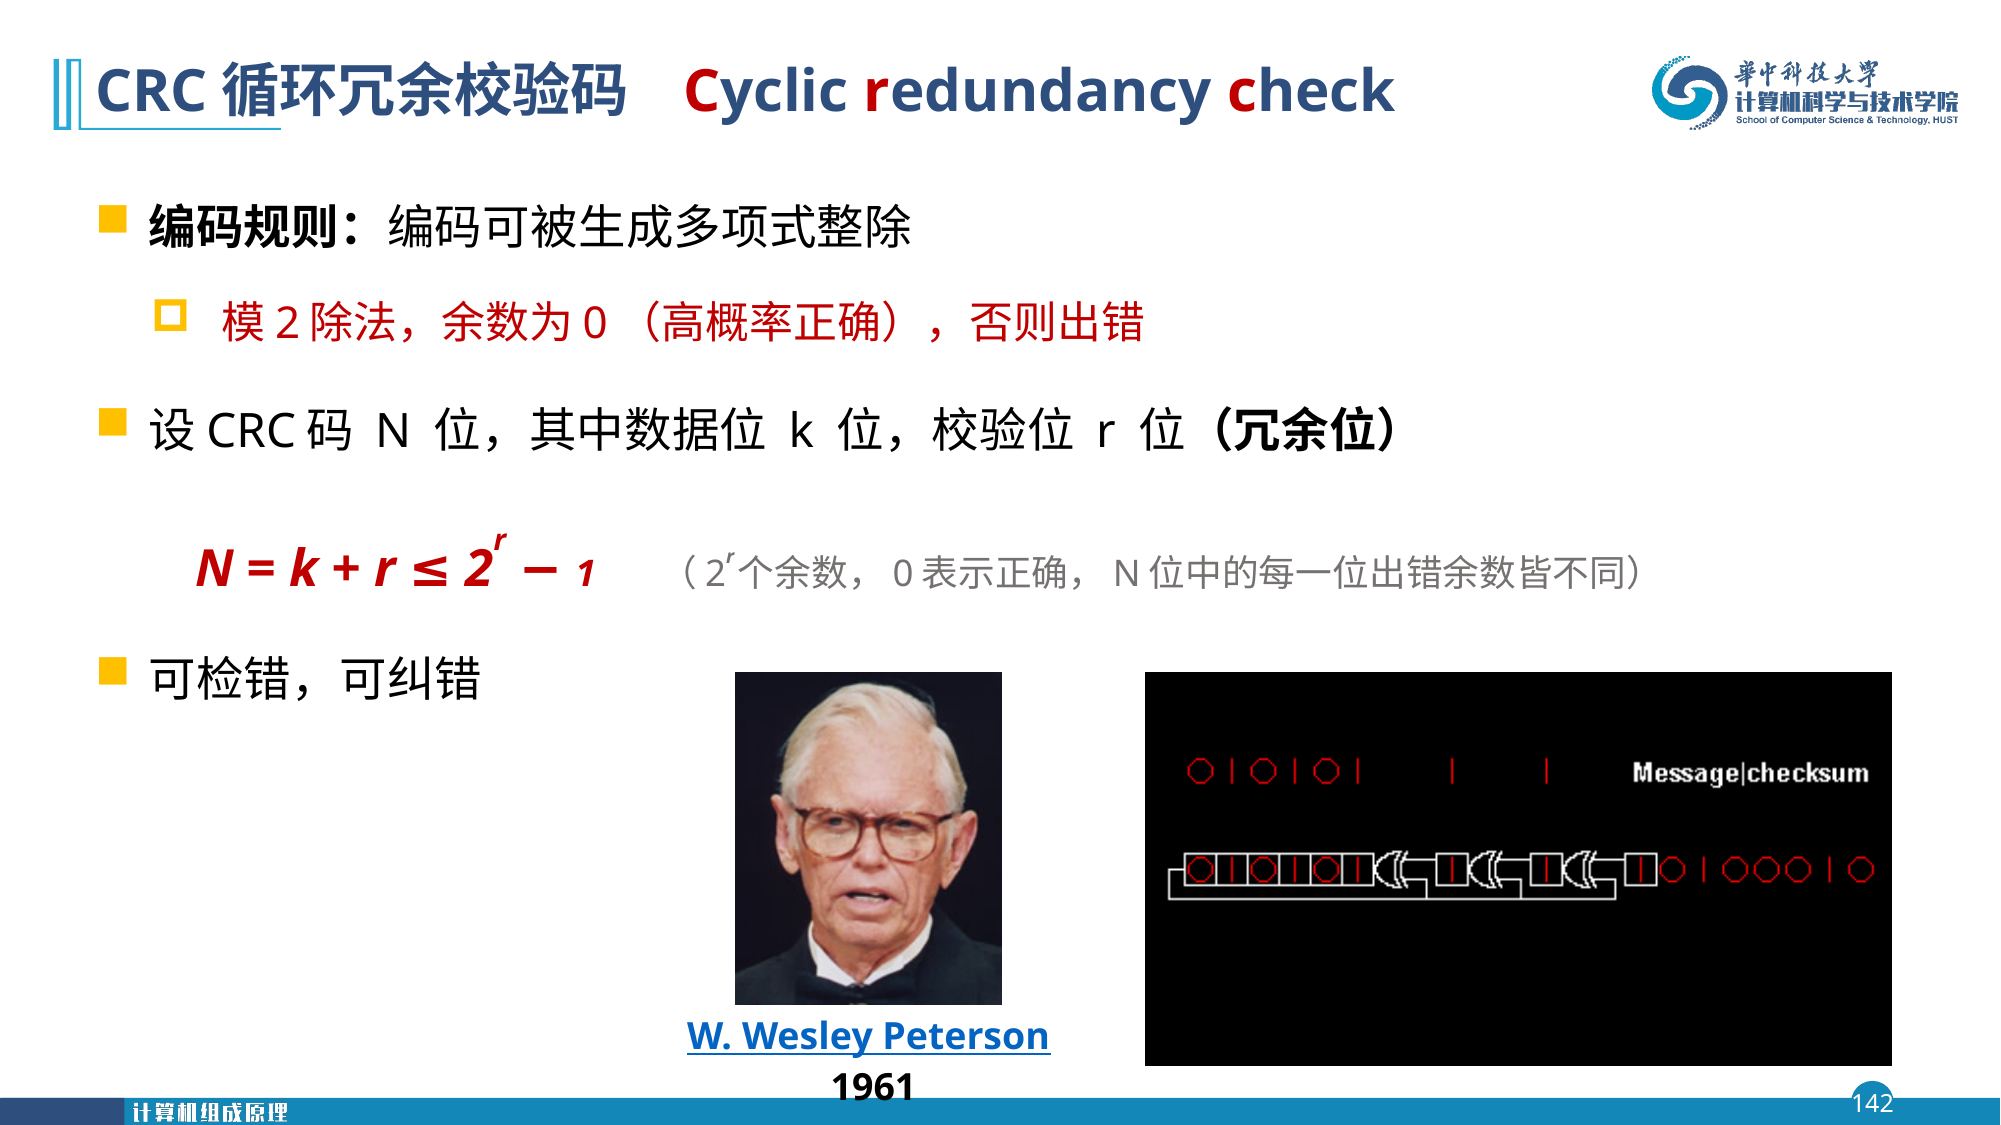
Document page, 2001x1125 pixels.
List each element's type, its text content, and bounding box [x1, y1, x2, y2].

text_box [725, 672, 1012, 1111]
list 编码规则：编码可被生成多项式整除 模2除法，余数为0（高概率正确），否则出错 设CRC码 N 位，其中数据位 k 位，校验位 r 位（冗余位） N = k + r ≤ 2r − 1 （2r个余数，0表示正确，N位中的每一位出错余数皆不同） 可检错，可纠错 [80, 154, 1942, 717]
picture [1145, 672, 1892, 1066]
title CRC循环冗余校验码 Cyclic redundancy check [80, 42, 1805, 144]
picture [1805, 56, 1958, 130]
